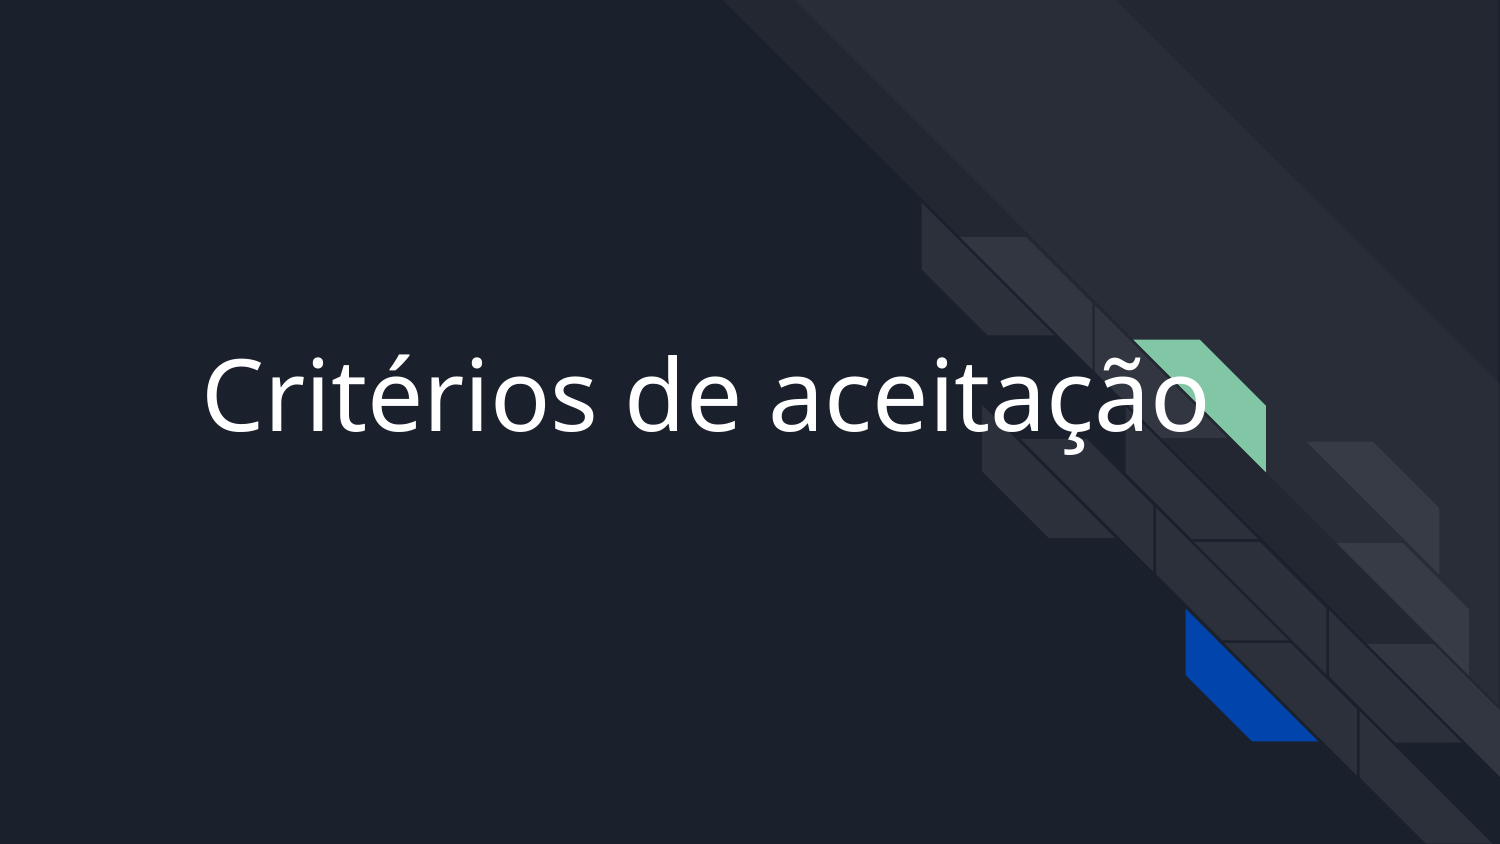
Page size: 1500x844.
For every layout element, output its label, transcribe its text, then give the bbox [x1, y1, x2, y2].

text_box Critérios de aceitação [186, 316, 1379, 485]
